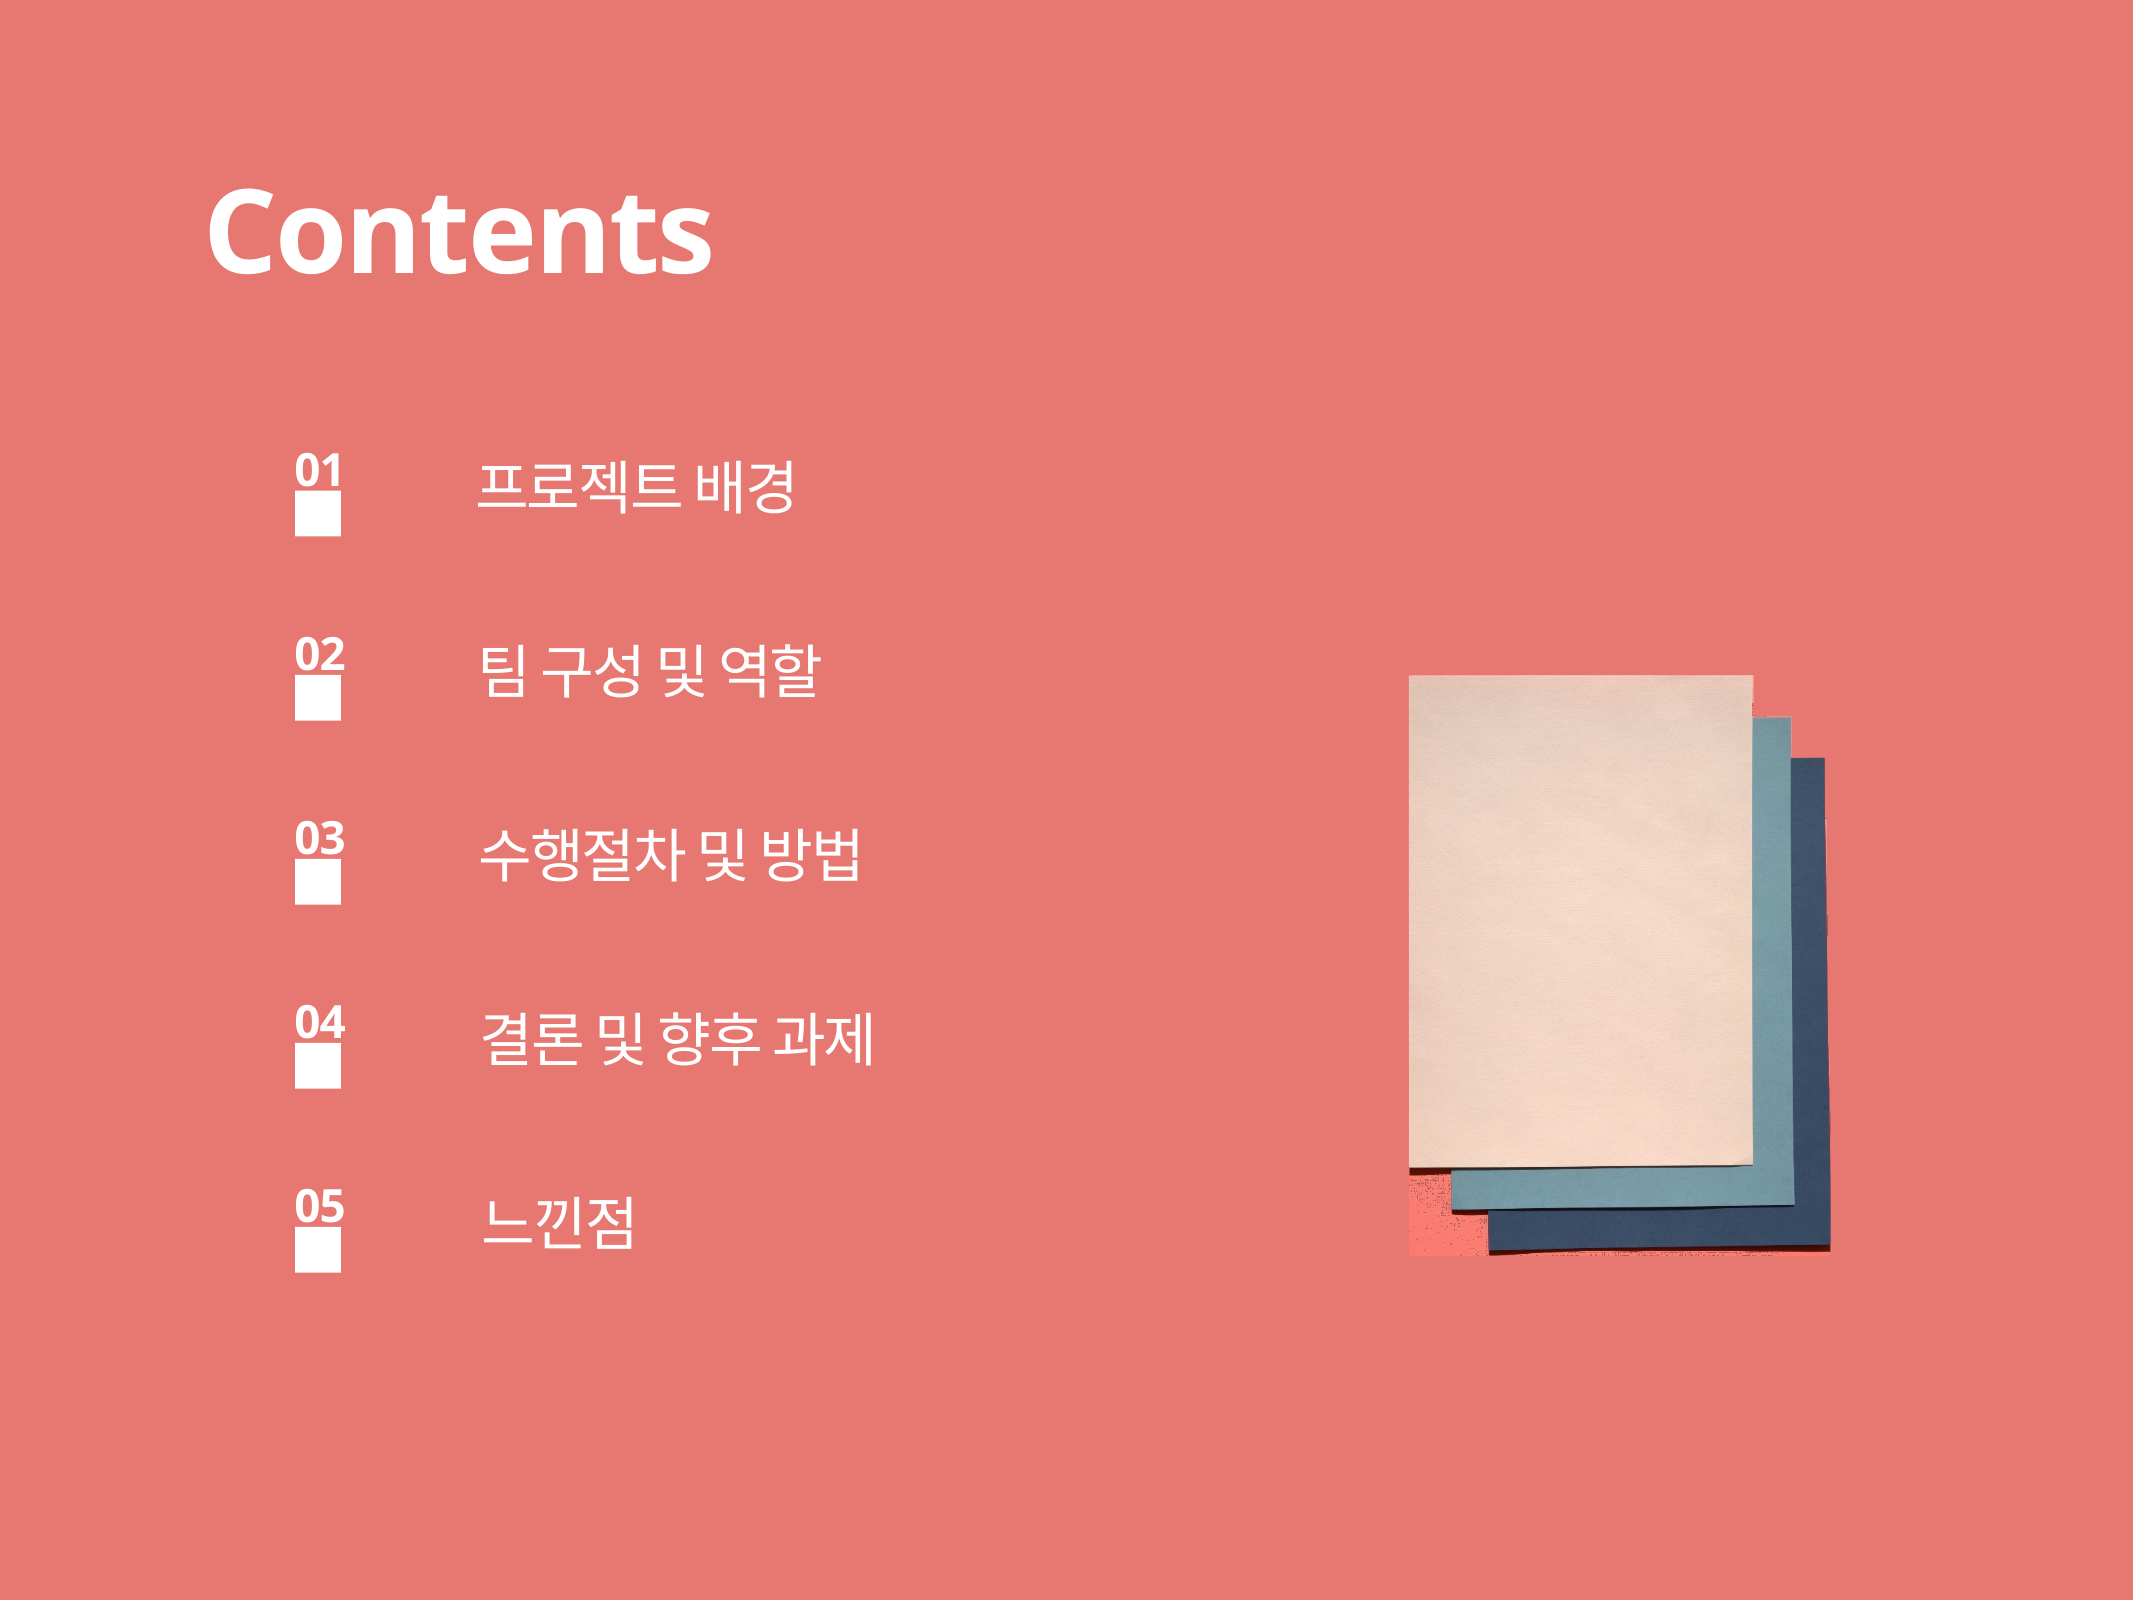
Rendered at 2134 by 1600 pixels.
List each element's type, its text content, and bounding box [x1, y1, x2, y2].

text_box 결론 및 향후 과제 [471, 995, 886, 1082]
text_box 팀 구성 및 역할 [469, 627, 832, 714]
picture [1408, 673, 1831, 1256]
text_box 느낀점 [473, 1179, 647, 1266]
text_box Contents [195, 149, 765, 306]
text_box 수행절차 및 방법 [470, 811, 873, 898]
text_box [269, 1168, 371, 1273]
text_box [269, 431, 371, 537]
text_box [269, 799, 371, 905]
text_box 프로젝트 배경 [467, 443, 807, 529]
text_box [269, 616, 371, 721]
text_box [269, 984, 371, 1089]
